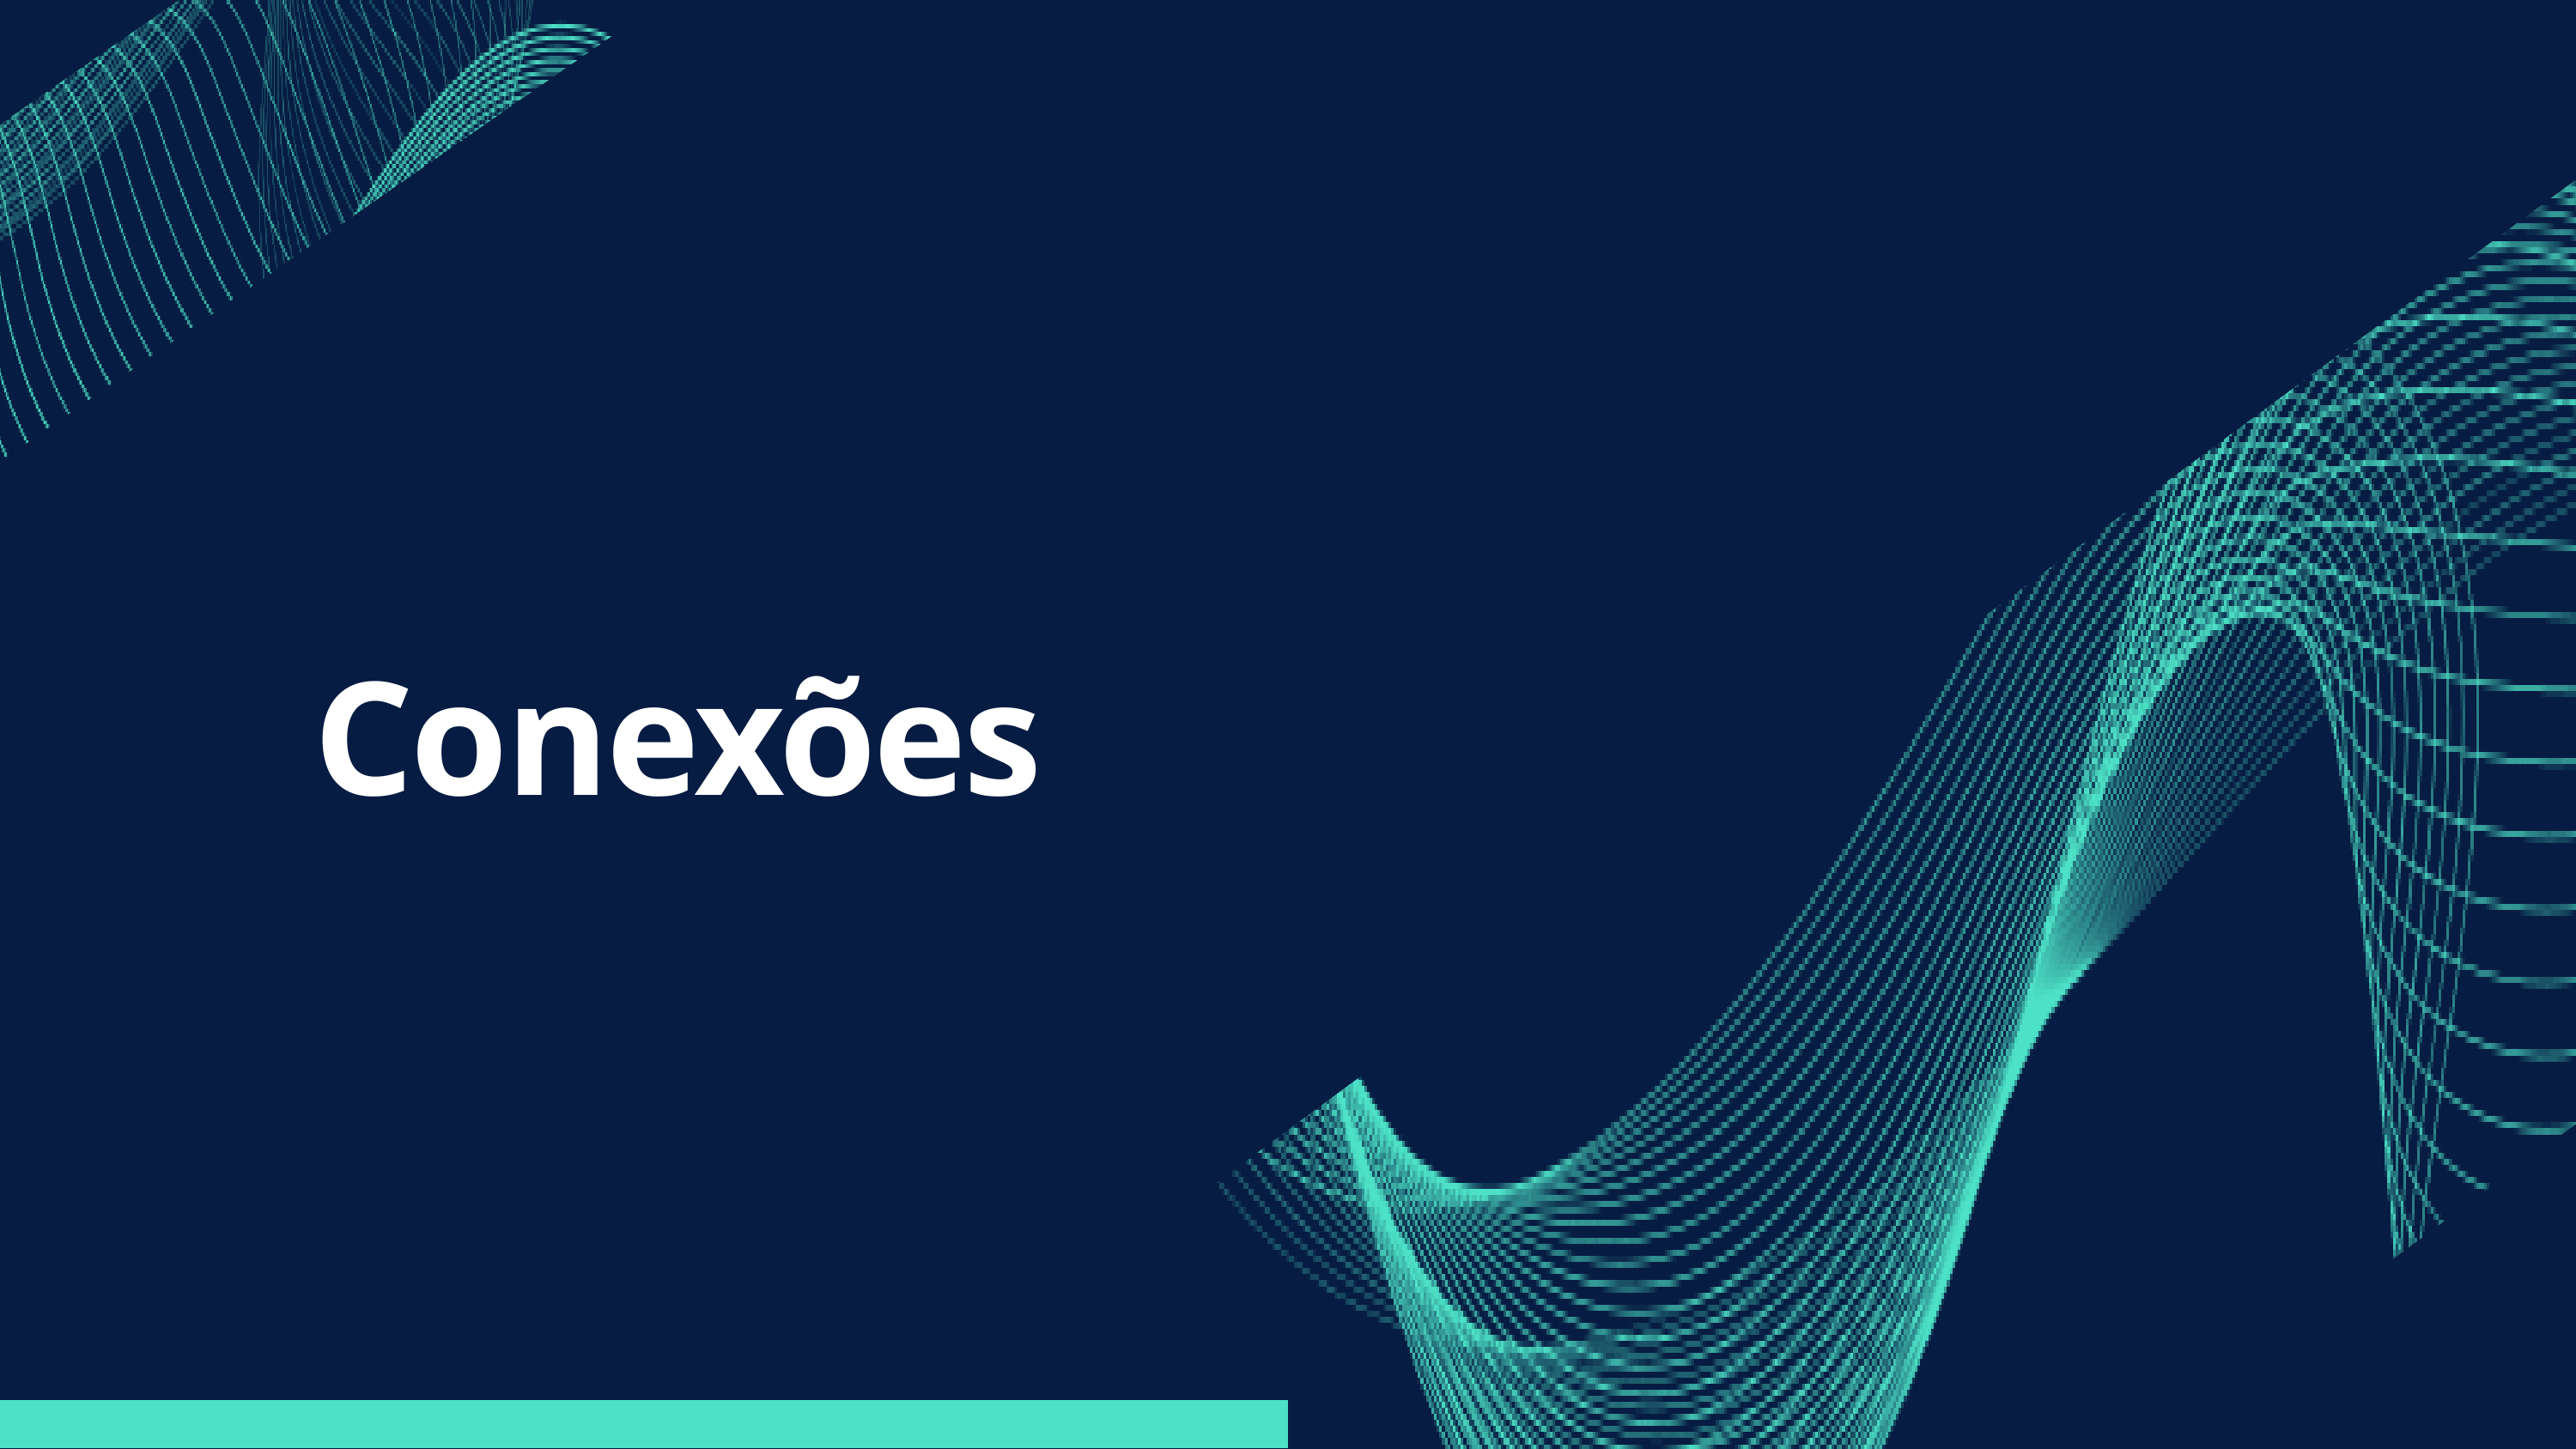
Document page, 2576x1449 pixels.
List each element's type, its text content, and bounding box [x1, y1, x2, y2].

text_box [1171, 179, 2576, 1449]
text_box Conexões [313, 606, 1275, 828]
text_box [0, 0, 665, 462]
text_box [0, 1399, 1289, 1449]
